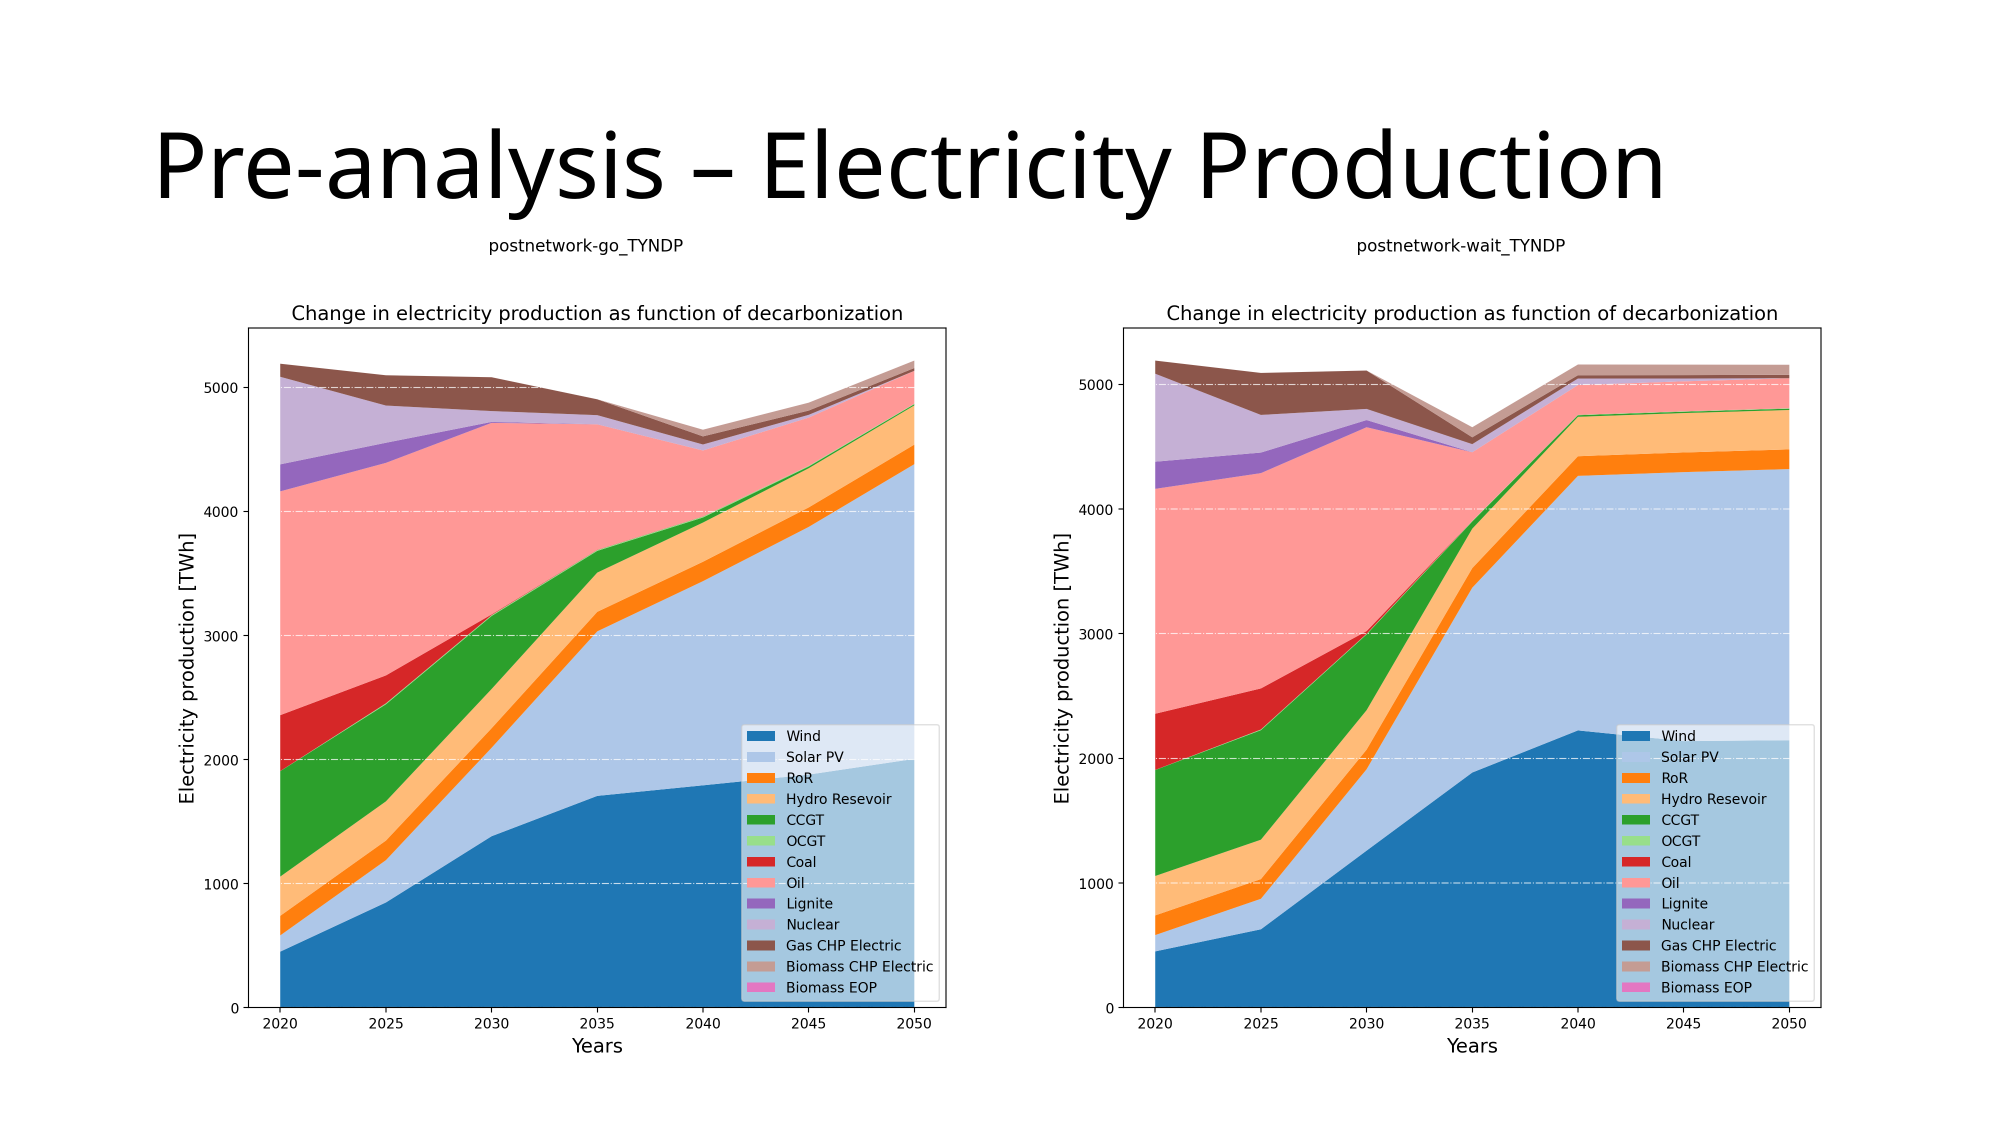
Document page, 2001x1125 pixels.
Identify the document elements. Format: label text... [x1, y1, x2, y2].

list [169, 228, 956, 1066]
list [1044, 228, 1831, 1066]
title Pre-analysis – Electricity Production [137, 59, 1863, 278]
